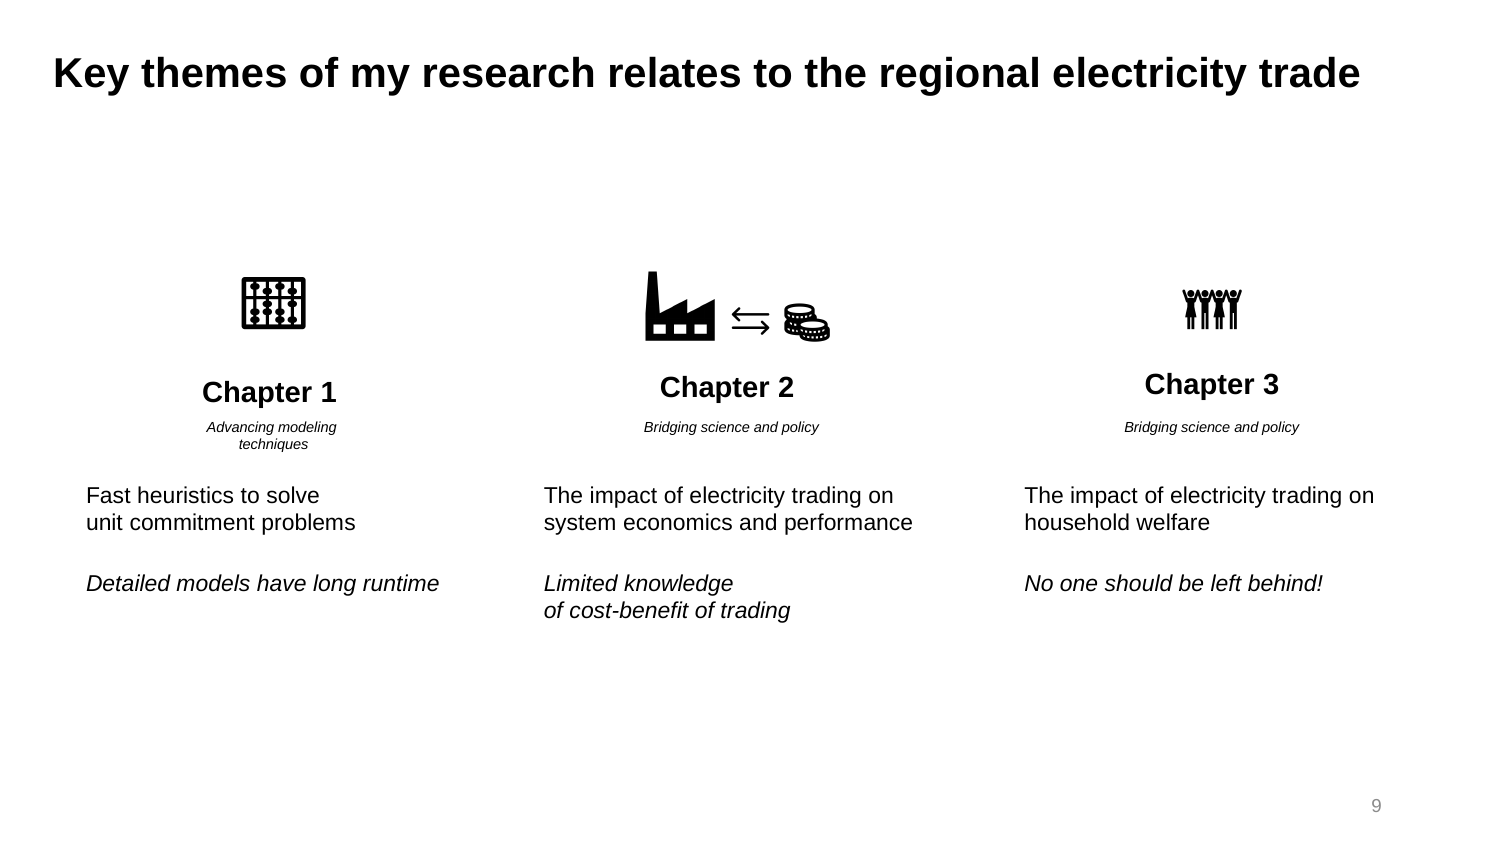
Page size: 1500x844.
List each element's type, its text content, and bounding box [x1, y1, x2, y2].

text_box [631, 257, 832, 355]
text_box Fast heuristics to solve unit commitment problems [85, 480, 461, 536]
text_box No one should be left behind! [1024, 568, 1400, 596]
text_box Bridging science and policy [1104, 417, 1320, 436]
text_box Key themes of my research relates to the regional electricity trade [53, 45, 1427, 96]
text_box Detailed models have long runtime [85, 568, 461, 596]
text_box The impact of electricity trading on household welfare [1024, 480, 1400, 536]
text_box Chapter 1 [165, 366, 382, 416]
text_box Chapter 2 [623, 361, 840, 411]
text_box Advancing modeling techniques [165, 417, 382, 453]
picture [235, 265, 311, 341]
text_box Bridging science and policy [618, 417, 844, 436]
slide_number 9 [1059, 782, 1397, 827]
text_box Chapter 3 [1104, 357, 1320, 408]
text_box Limited knowledge of cost-benefit of trading [543, 568, 919, 624]
picture [1178, 276, 1246, 344]
text_box The impact of electricity trading on system economics and performance [543, 480, 919, 536]
